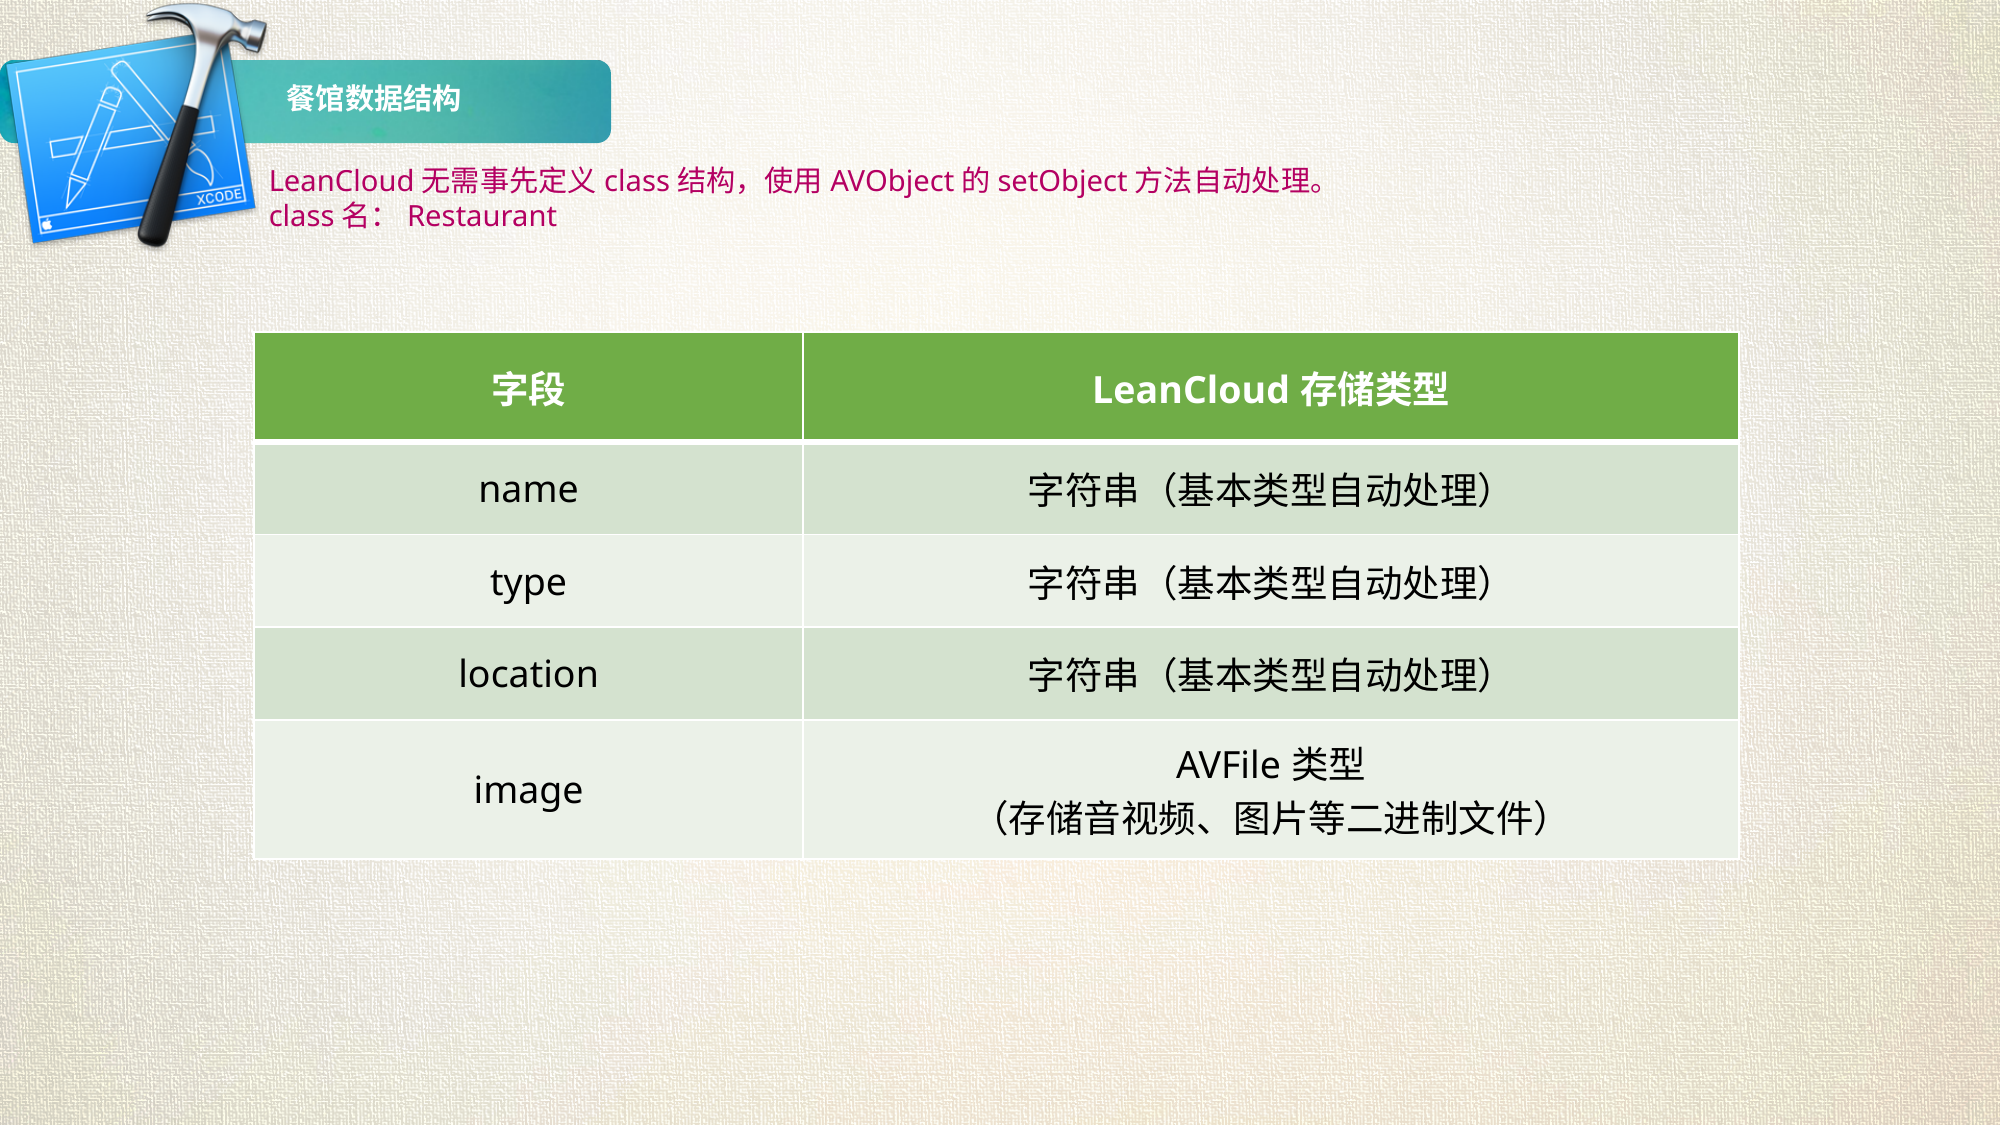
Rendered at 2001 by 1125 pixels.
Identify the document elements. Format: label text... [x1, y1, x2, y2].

table_cell AVFile类型 （存储音视频、图片等二进制文件） [804, 721, 1738, 858]
table_cell 字符串（基本类型自动处理） [804, 445, 1738, 534]
table_cell image [255, 721, 802, 858]
table_cell 字符串（基本类型自动处理） [804, 628, 1738, 719]
table_cell location [255, 628, 802, 719]
table_cell type [255, 535, 802, 626]
text_box LeanCloud无需事先定义class结构，使用AVObject的setObject方法自动处理。 class名：Restaurant [272, 154, 1902, 240]
text_box [272, 59, 613, 135]
table_cell 字符串（基本类型自动处理） [804, 535, 1738, 626]
table_cell name [255, 445, 802, 534]
table_header 字段 [255, 333, 802, 439]
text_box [272, 72, 611, 170]
table_header LeanCloud存储类型 [804, 333, 1738, 439]
picture [0, 0, 2000, 1125]
